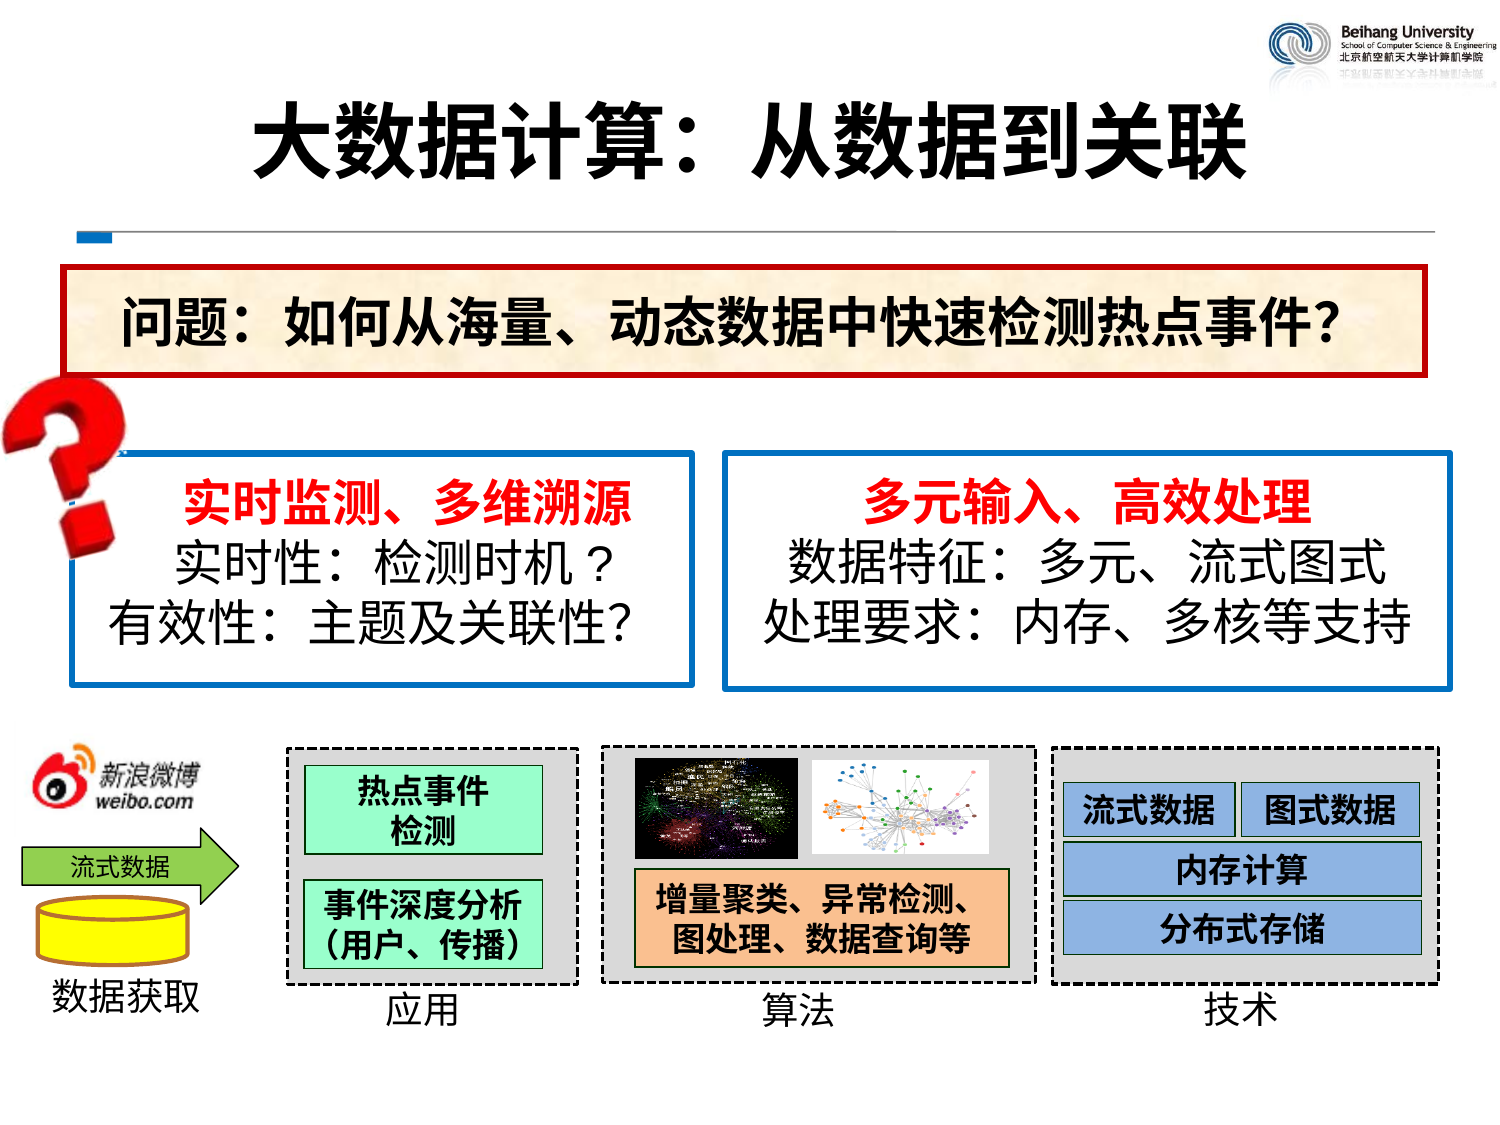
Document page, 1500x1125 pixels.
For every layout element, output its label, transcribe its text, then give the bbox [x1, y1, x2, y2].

picture [0, 372, 156, 569]
text_box 多元输入、高效处理 数据特征：多元、流式图式 处理要求：内存、多核等支持 [725, 452, 1450, 690]
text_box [13, 721, 1439, 1041]
text_box 实时监测、多维溯源 实时性：检测时机? 有效性：主题及关联性？ [71, 453, 693, 685]
title 大数据计算：从数据到关联 [75, 45, 1425, 233]
picture [1257, 0, 1500, 138]
text_box 问题：如何从海量、动态数据中快速检测热点事件？ [63, 267, 1425, 376]
